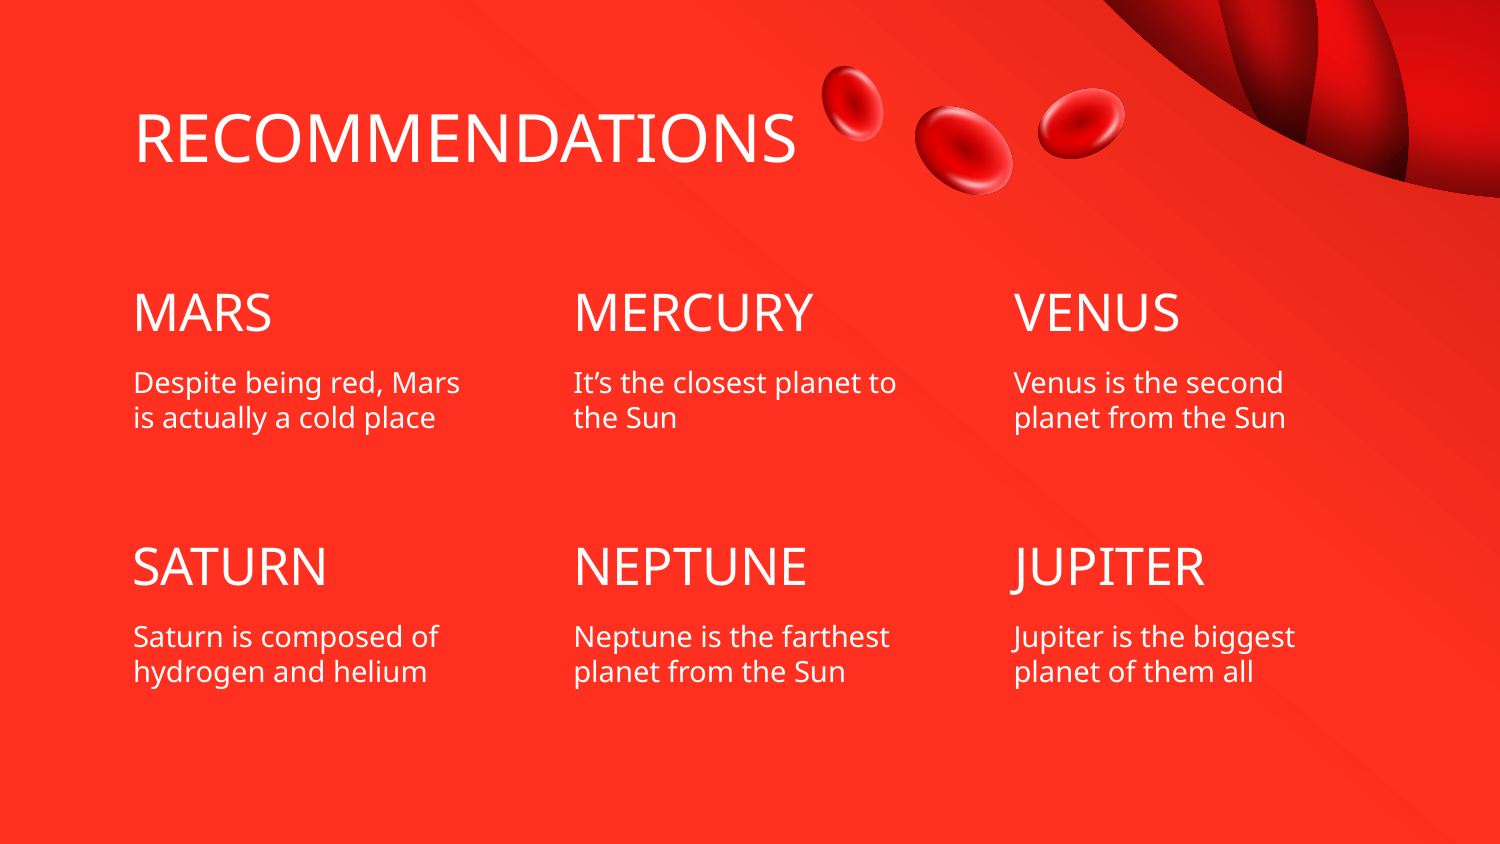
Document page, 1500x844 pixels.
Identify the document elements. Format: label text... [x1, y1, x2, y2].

subtitle Despite being red, Mars is actually a cold place [118, 359, 502, 440]
subtitle JUPITER [999, 521, 1383, 609]
subtitle Venus is the second planet from the Sun [998, 359, 1382, 440]
title RECOMMENDATIONS [1129, 88, 1382, 183]
subtitle MERCURY [558, 267, 942, 355]
subtitle Neptune is the farthest planet from the Sun [558, 613, 942, 694]
subtitle It’s the closest planet to the Sun [558, 359, 942, 440]
subtitle NEPTUNE [558, 521, 942, 609]
subtitle MARS [117, 267, 501, 355]
subtitle SATURN [117, 521, 501, 609]
subtitle Jupiter is the biggest planet of them all [998, 613, 1382, 694]
subtitle VENUS [999, 267, 1383, 355]
subtitle Saturn is composed of hydrogen and helium [118, 613, 502, 694]
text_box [815, 58, 1125, 195]
title RECOMMENDATIONS [118, 88, 810, 183]
